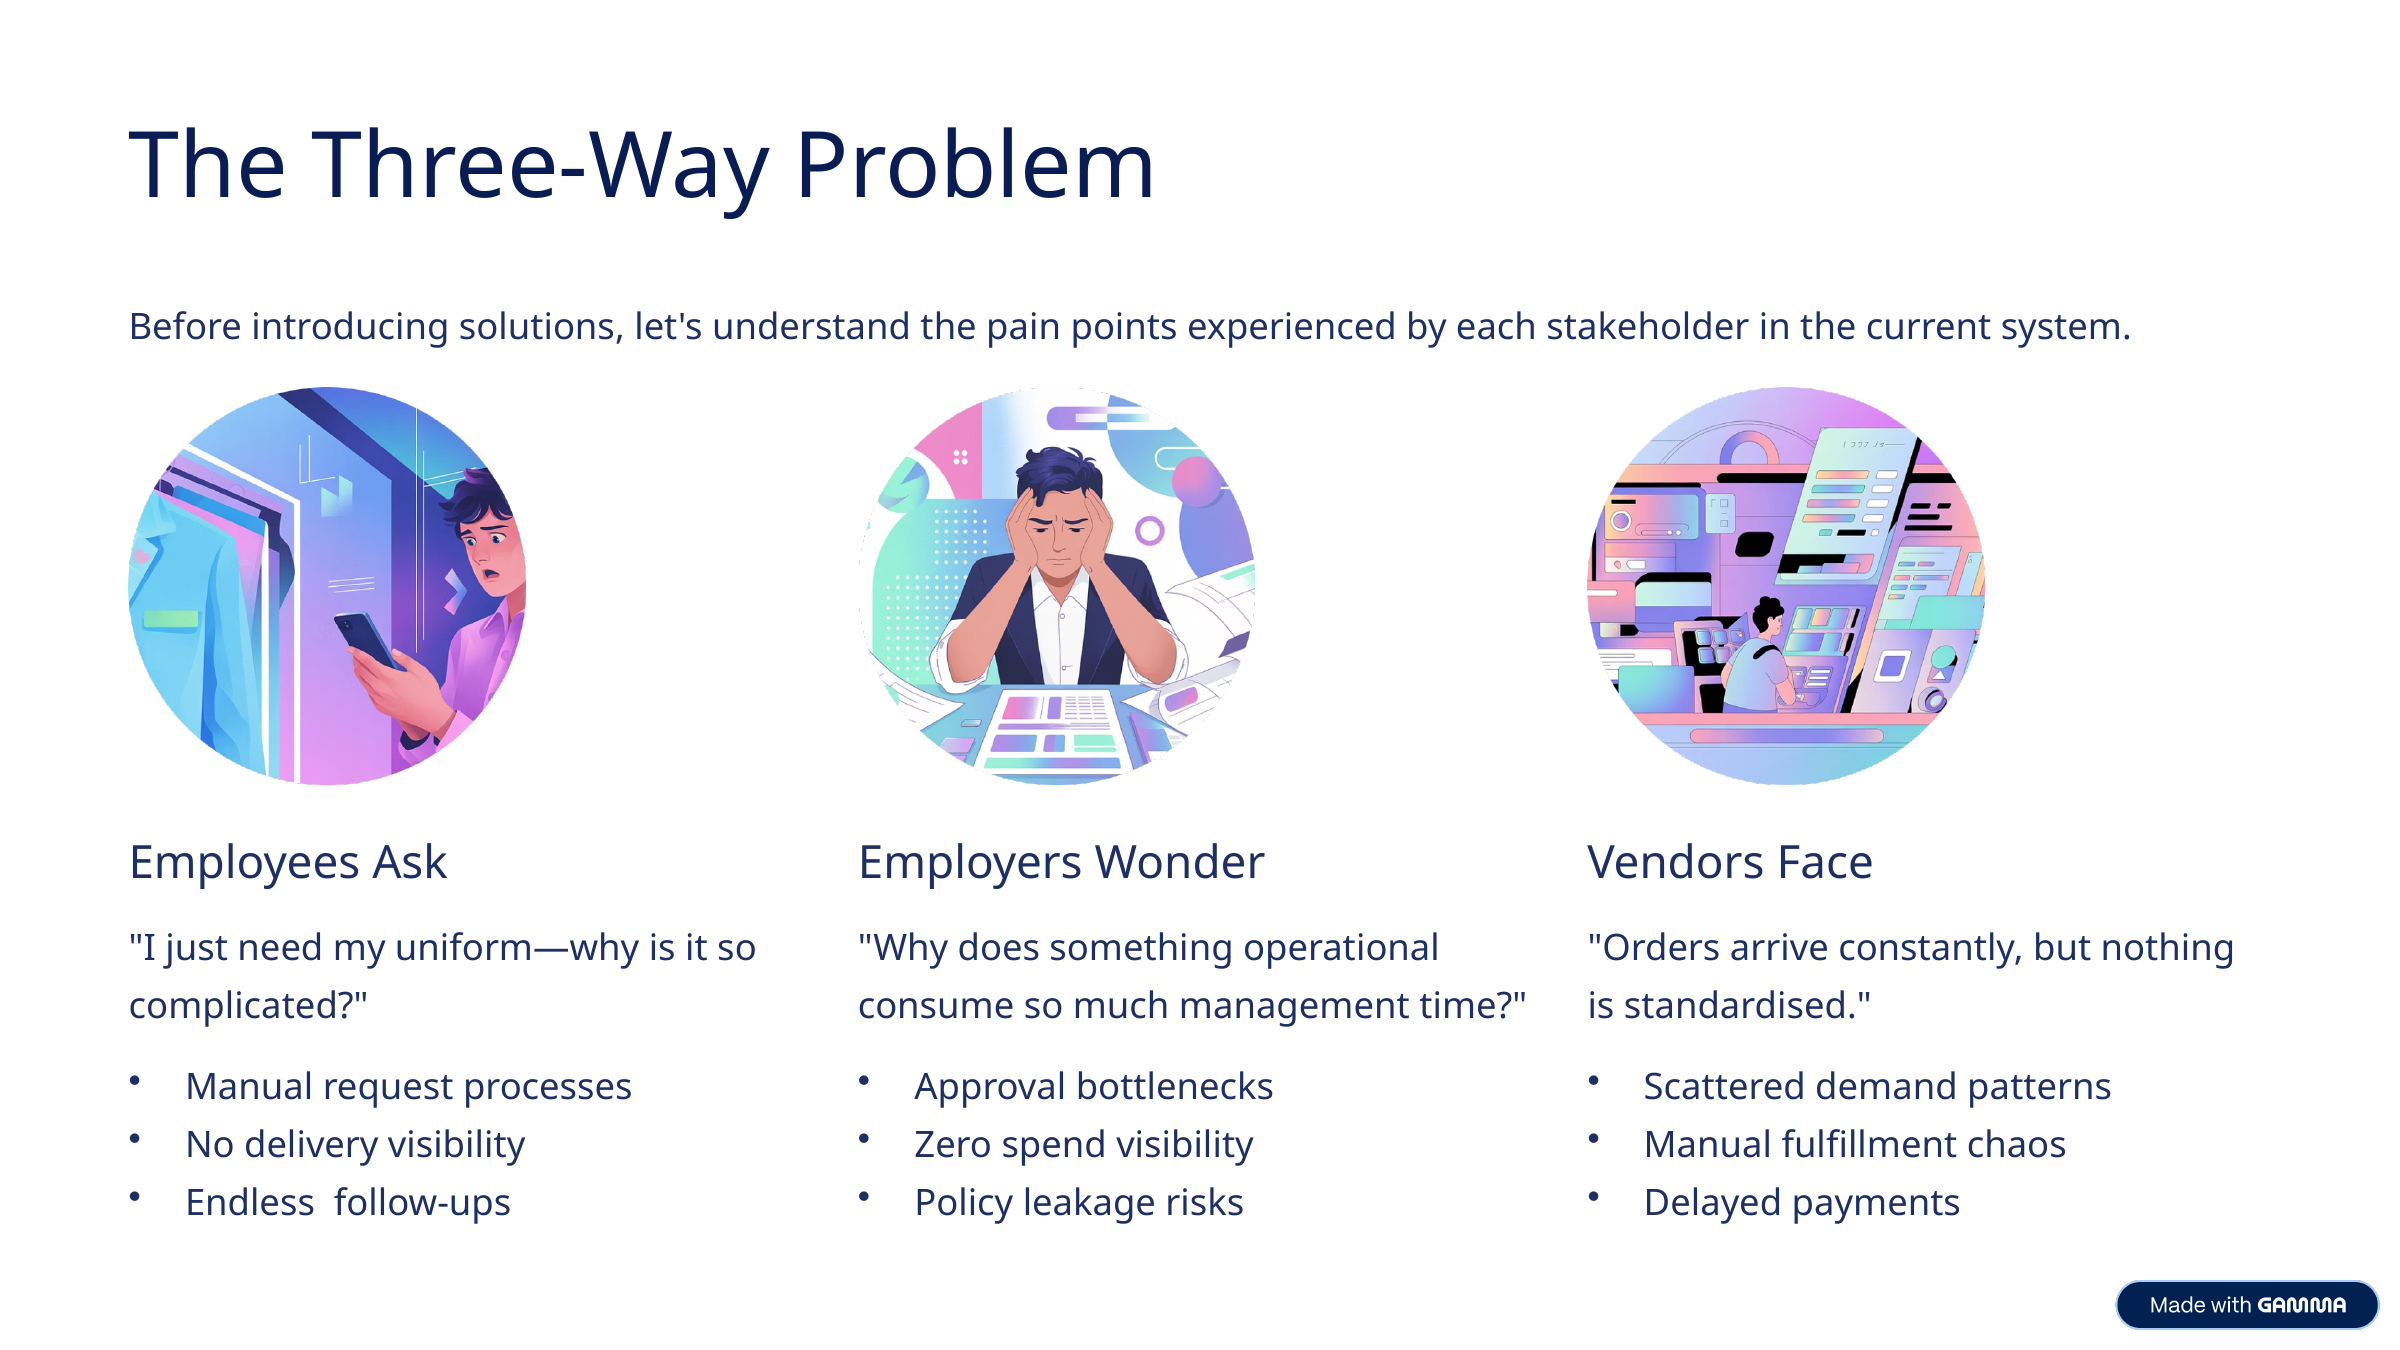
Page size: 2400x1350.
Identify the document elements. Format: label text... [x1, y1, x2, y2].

text_box Employers Wonder [857, 830, 1318, 888]
picture [857, 387, 1255, 785]
text_box Vendors Face [1587, 830, 2047, 888]
text_box The Three-Way Problem [128, 101, 1190, 216]
text_box Before introducing solutions, let's understand the pain points experienced by each stakeholder in the current system. [128, 288, 2272, 348]
text_box Manual request processes No delivery visibility Endless follow-ups [128, 1048, 813, 1224]
text_box "Why does something operational consume so much management time?" [858, 909, 1542, 1027]
picture [128, 387, 526, 785]
text_box Scattered demand patterns Manual fulfillment chaos Delayed payments [1587, 1048, 2272, 1224]
picture [2106, 1271, 2389, 1339]
text_box "I just need my uniform—why is it so complicated?" [128, 909, 813, 1027]
text_box "Orders arrive constantly, but nothing is standardised." [1587, 909, 2272, 1027]
picture [1587, 387, 1985, 785]
text_box Approval bottlenecks Zero spend visibility Policy leakage risks [858, 1048, 1542, 1224]
text_box Employees Ask [128, 830, 589, 888]
